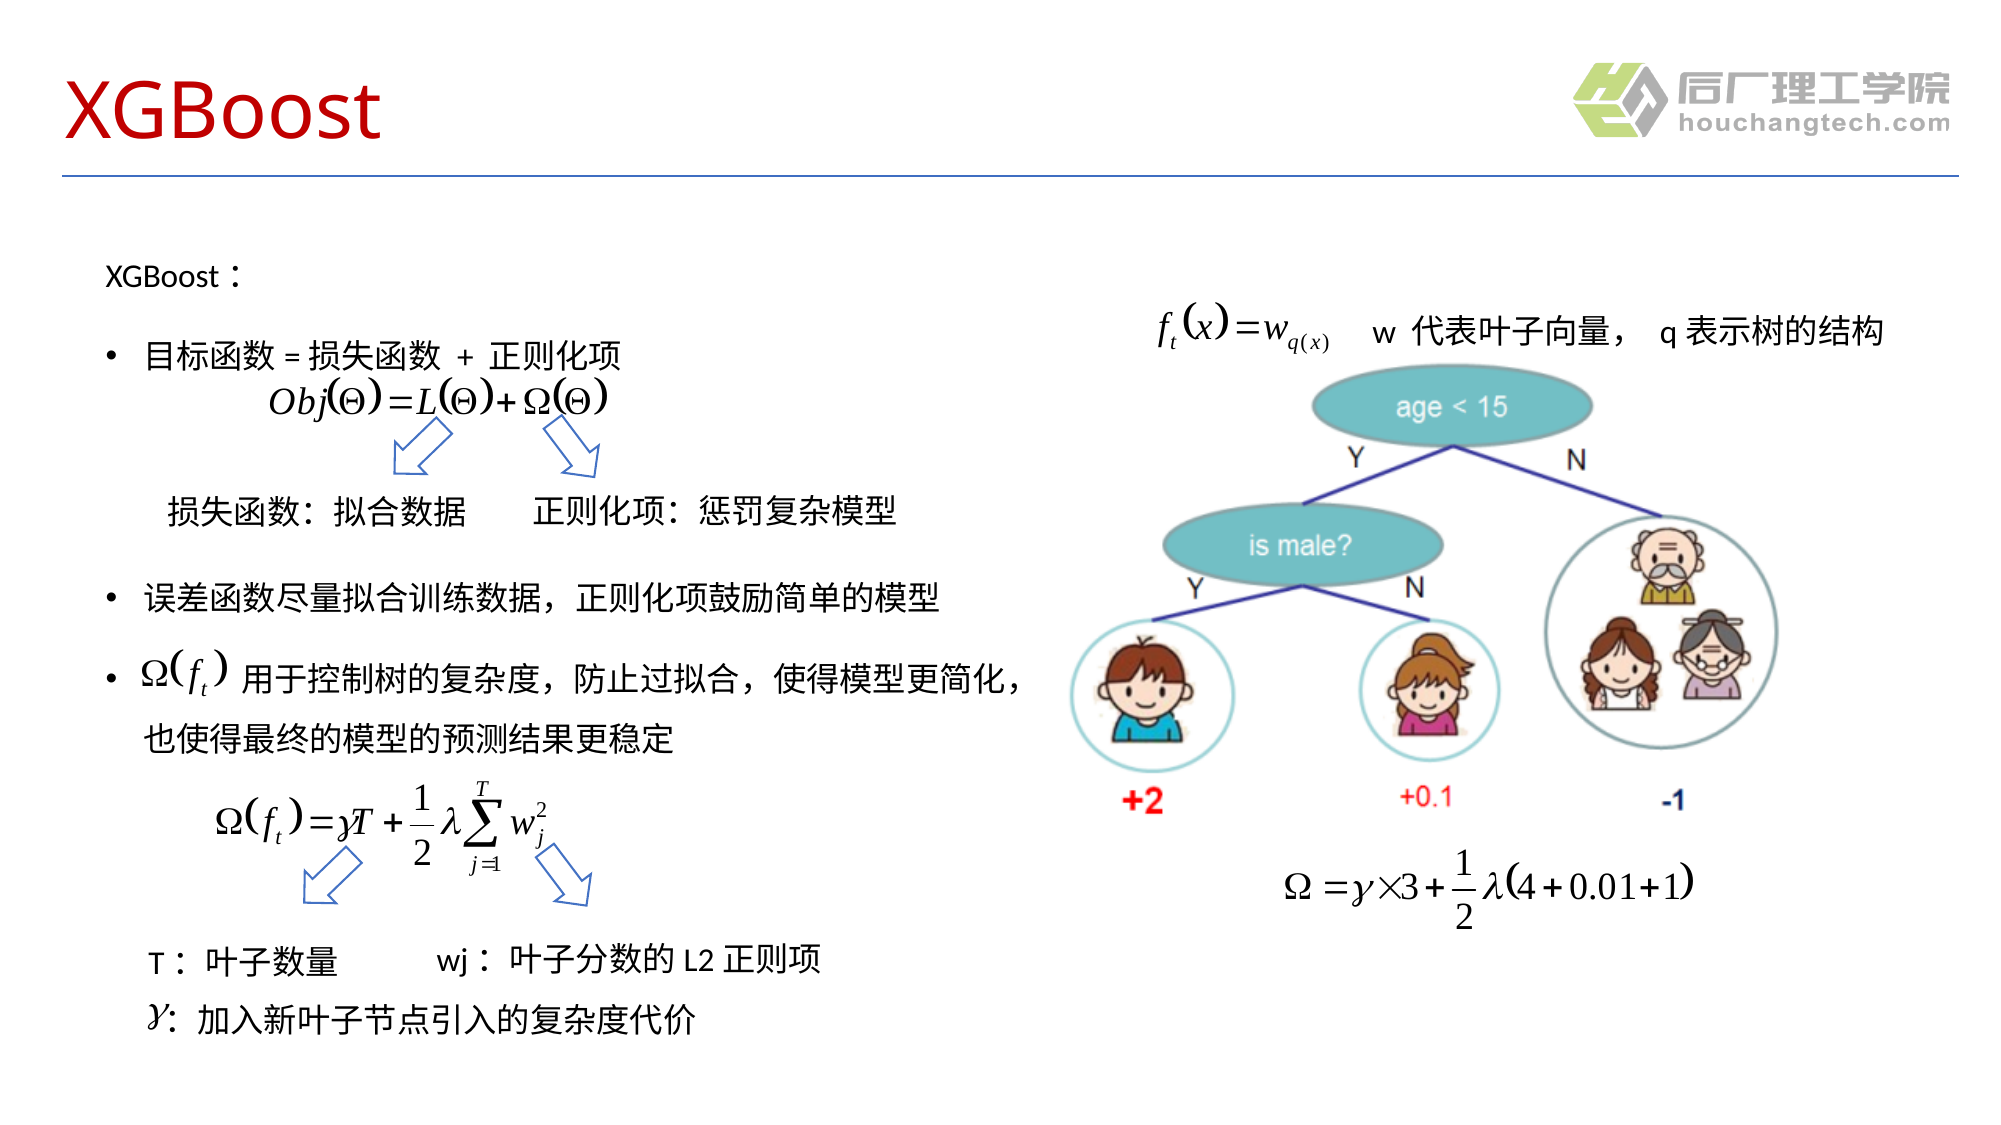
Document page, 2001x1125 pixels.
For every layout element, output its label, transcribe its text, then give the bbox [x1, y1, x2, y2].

text_box ：加入新叶子节点引入的复杂度代价 [156, 972, 780, 1056]
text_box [140, 996, 173, 1040]
text_box w 代表叶子向量， q表示树的结构 [1364, 283, 1953, 363]
text_box T：叶子数量 [140, 914, 429, 996]
text_box [304, 884, 340, 904]
text_box wj：叶子分数的L2正则项 [429, 910, 888, 994]
text_box 分数越小，代表树的结构越好 [1728, 62, 1950, 138]
text_box 正则化项：惩罚复杂模型 [524, 462, 984, 546]
text_box [554, 849, 591, 906]
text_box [134, 647, 230, 706]
text_box 损失函数：拟合数据 [159, 464, 483, 548]
title XGBoost [57, 59, 1728, 167]
text_box [394, 431, 453, 464]
text_box XGBoost： 目标函数=损失函数 + 正则化项 误差函数尽量拟合训练数据，正则化项鼓励简单的模型 用于控制树的复杂度，防止过拟合，使得模型更简化，也使得最终的模型的预测结果更稳定 [98, 227, 1034, 918]
text_box [545, 431, 599, 478]
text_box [209, 770, 558, 884]
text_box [1277, 838, 1697, 939]
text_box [1144, 301, 1336, 363]
picture [1050, 355, 1798, 825]
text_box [263, 375, 609, 431]
